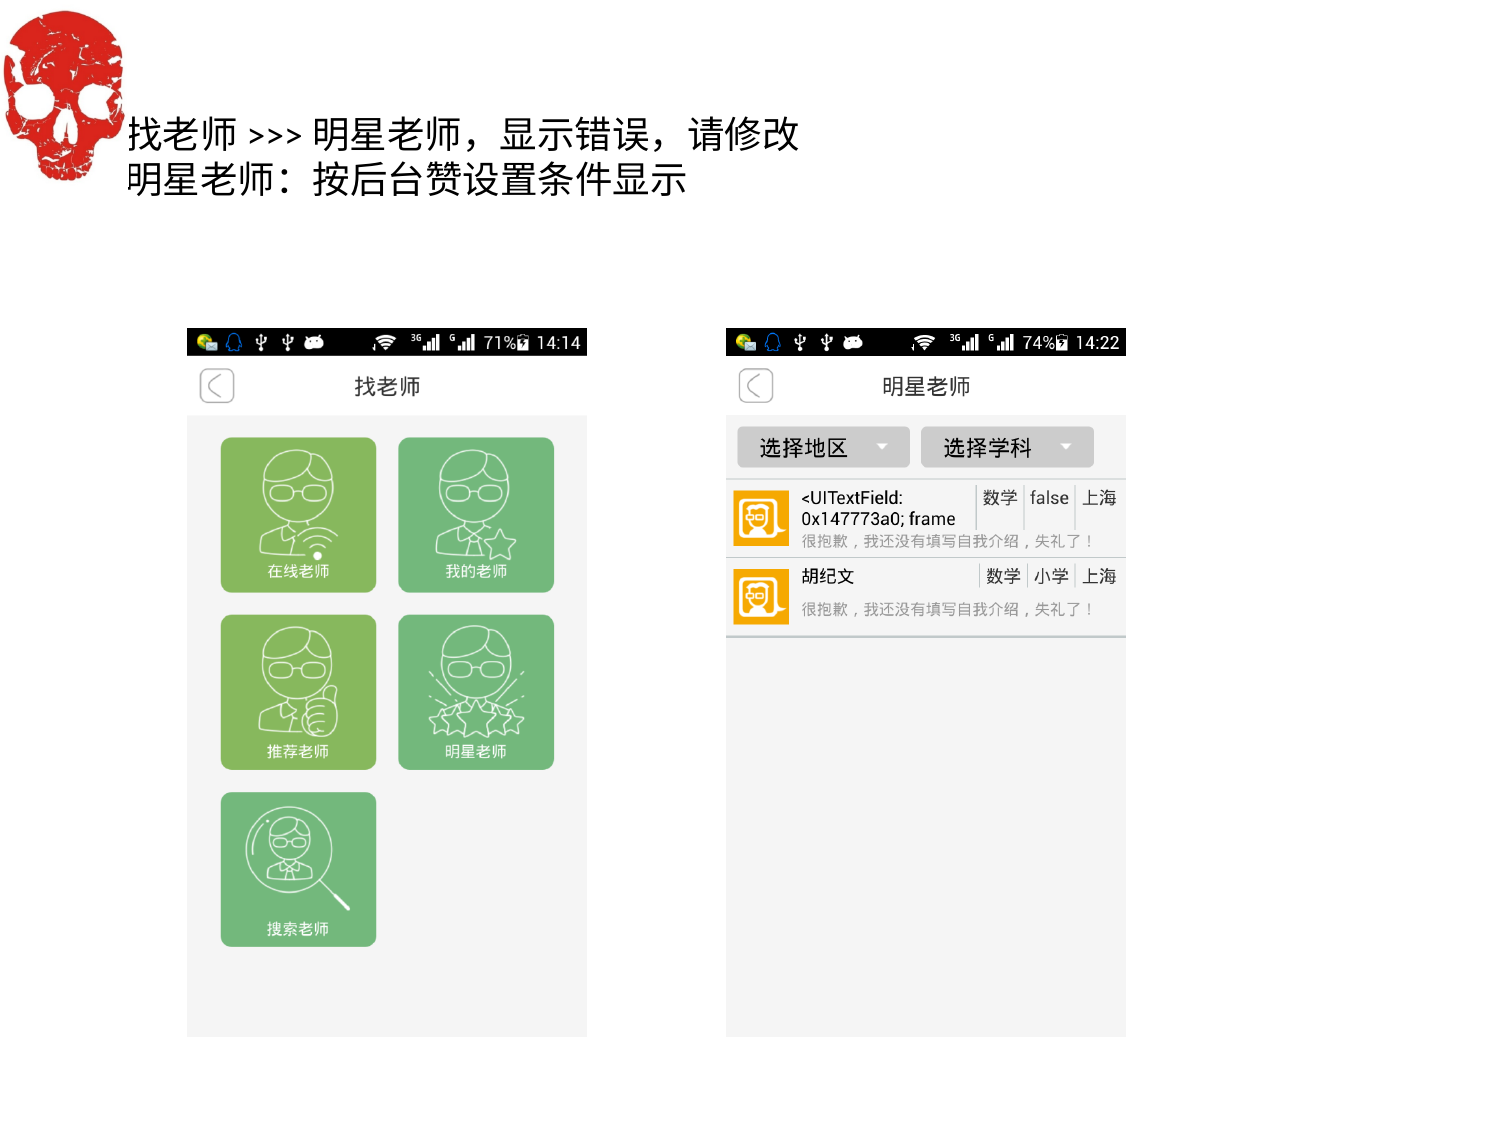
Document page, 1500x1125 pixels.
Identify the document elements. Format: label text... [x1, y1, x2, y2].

text_box 找老师>>>明星老师，显示错误，请修改 明星老师：按后台赞设置条件显示 [110, 104, 815, 209]
picture [0, 0, 130, 187]
picture [187, 327, 587, 1037]
picture [726, 327, 1126, 1037]
